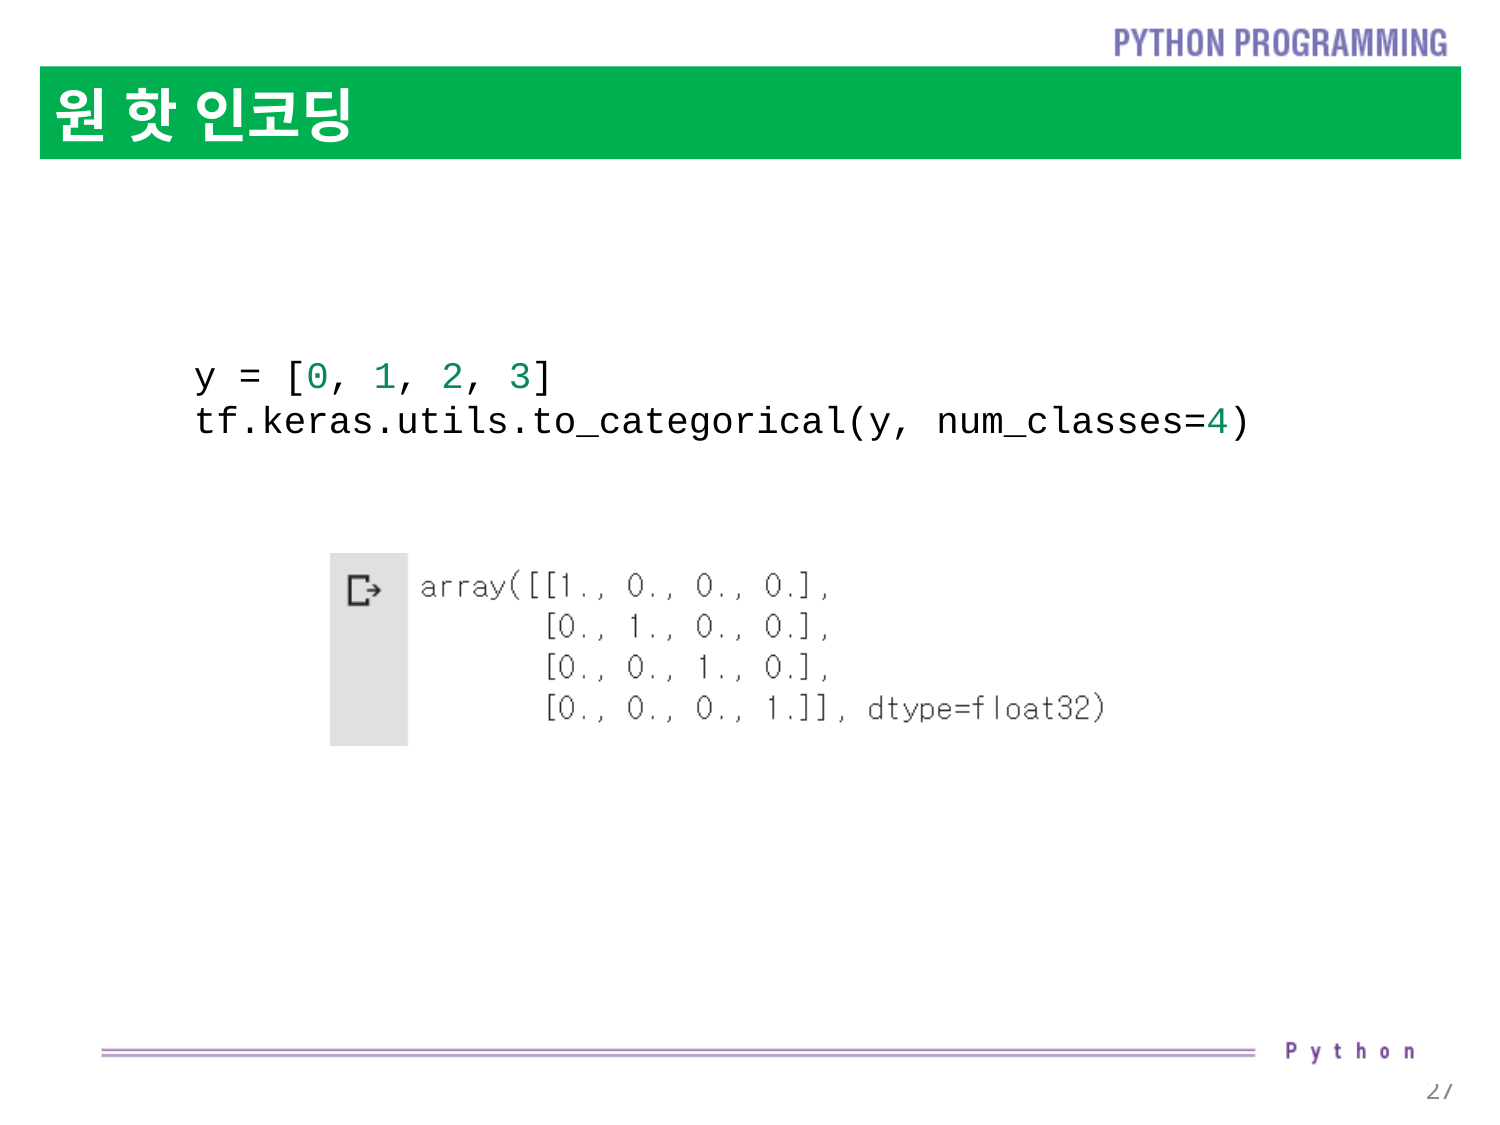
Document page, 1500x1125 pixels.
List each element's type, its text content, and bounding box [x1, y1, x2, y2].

slide_number 27 [1119, 1071, 1470, 1112]
text_box y = [0, 1, 2, 3] tf.keras.utils.to_categorical(y, num_classes=4) [179, 343, 1362, 449]
picture [330, 552, 1120, 746]
picture [1106, 13, 1462, 66]
picture [18, 1020, 1483, 1084]
title 원 핫 인코딩 [39, 76, 1444, 152]
